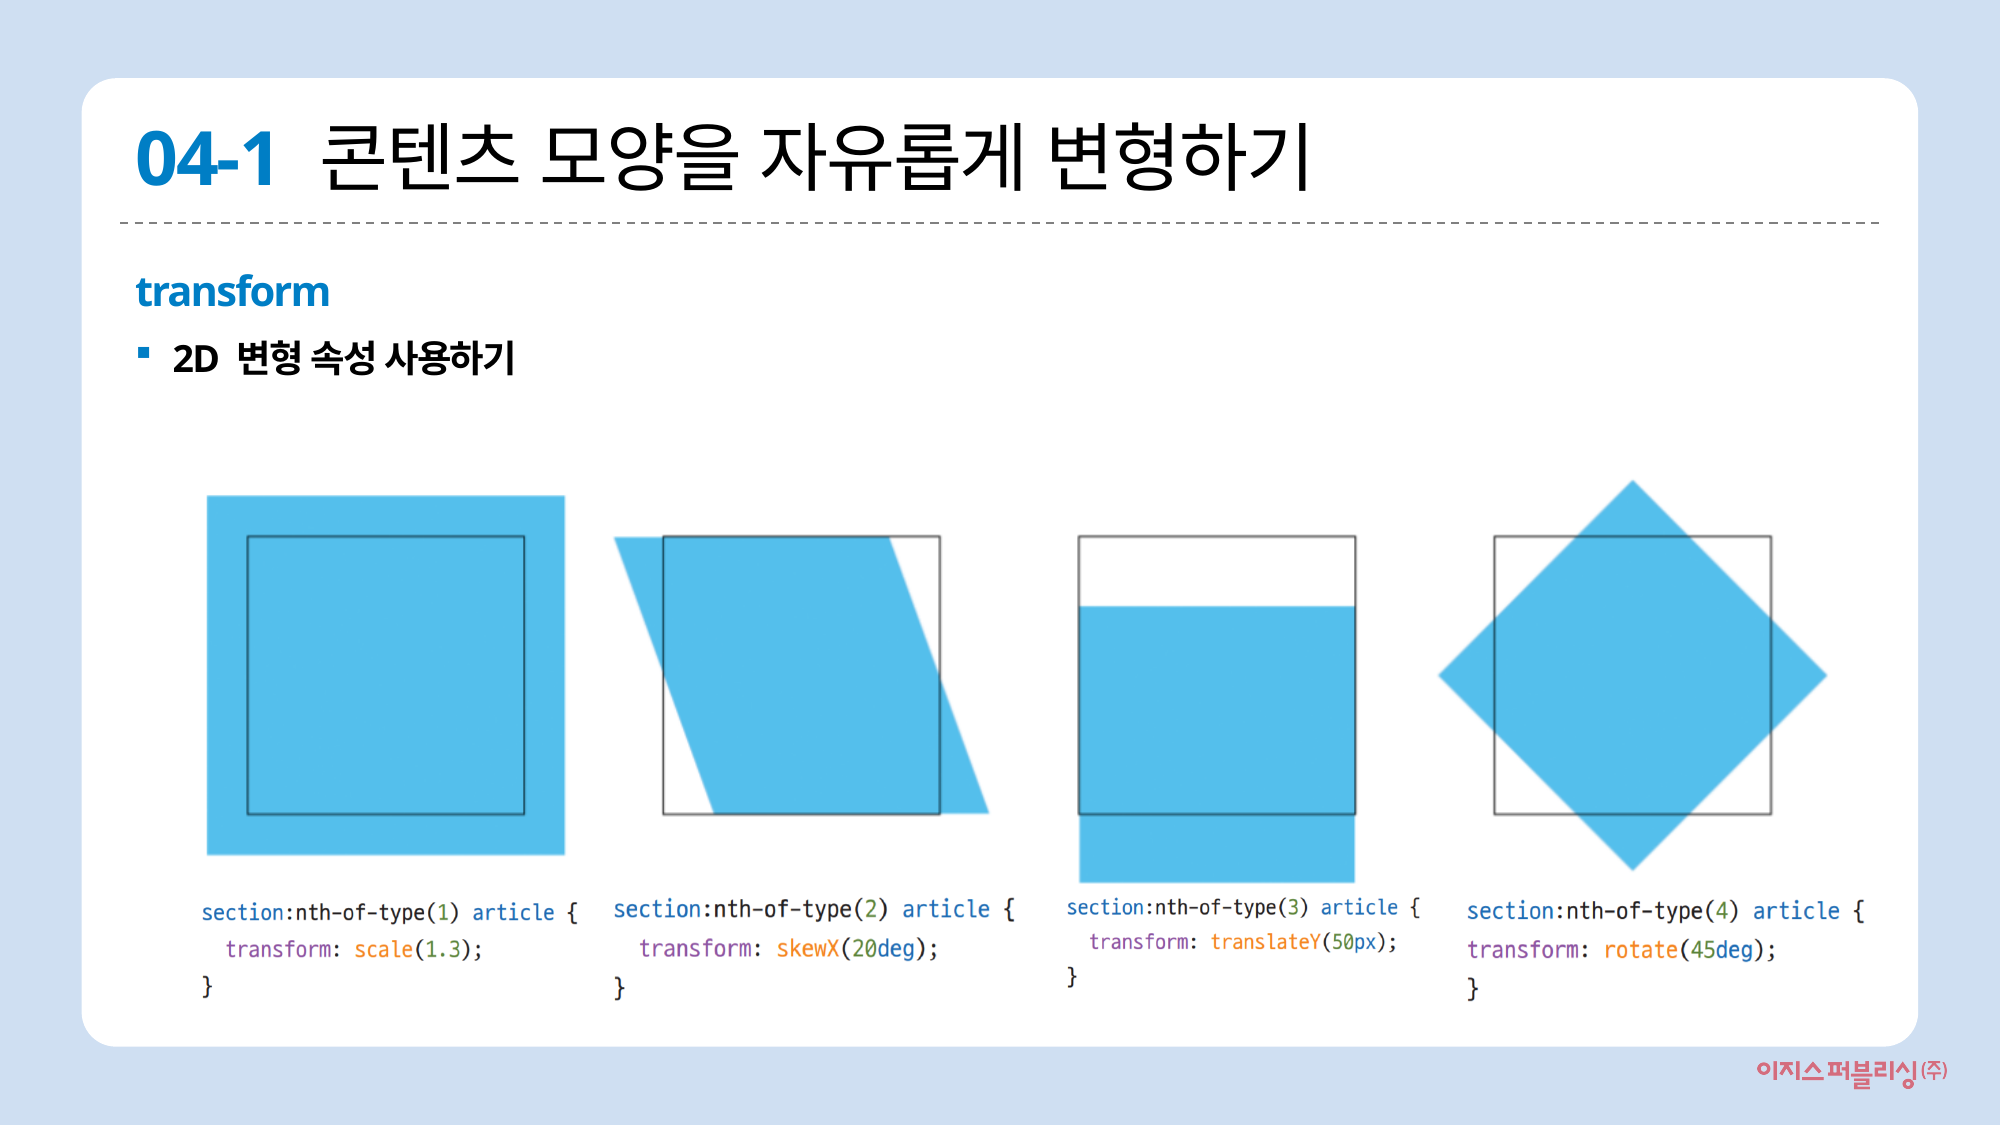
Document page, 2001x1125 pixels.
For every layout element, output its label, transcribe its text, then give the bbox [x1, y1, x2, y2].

list transform 2D 변형 속성 사용하기 [120, 257, 1880, 1009]
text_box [192, 468, 1871, 1009]
title 04-1 콘텐츠 모양을 자유롭게 변형하기 [120, 109, 1880, 209]
